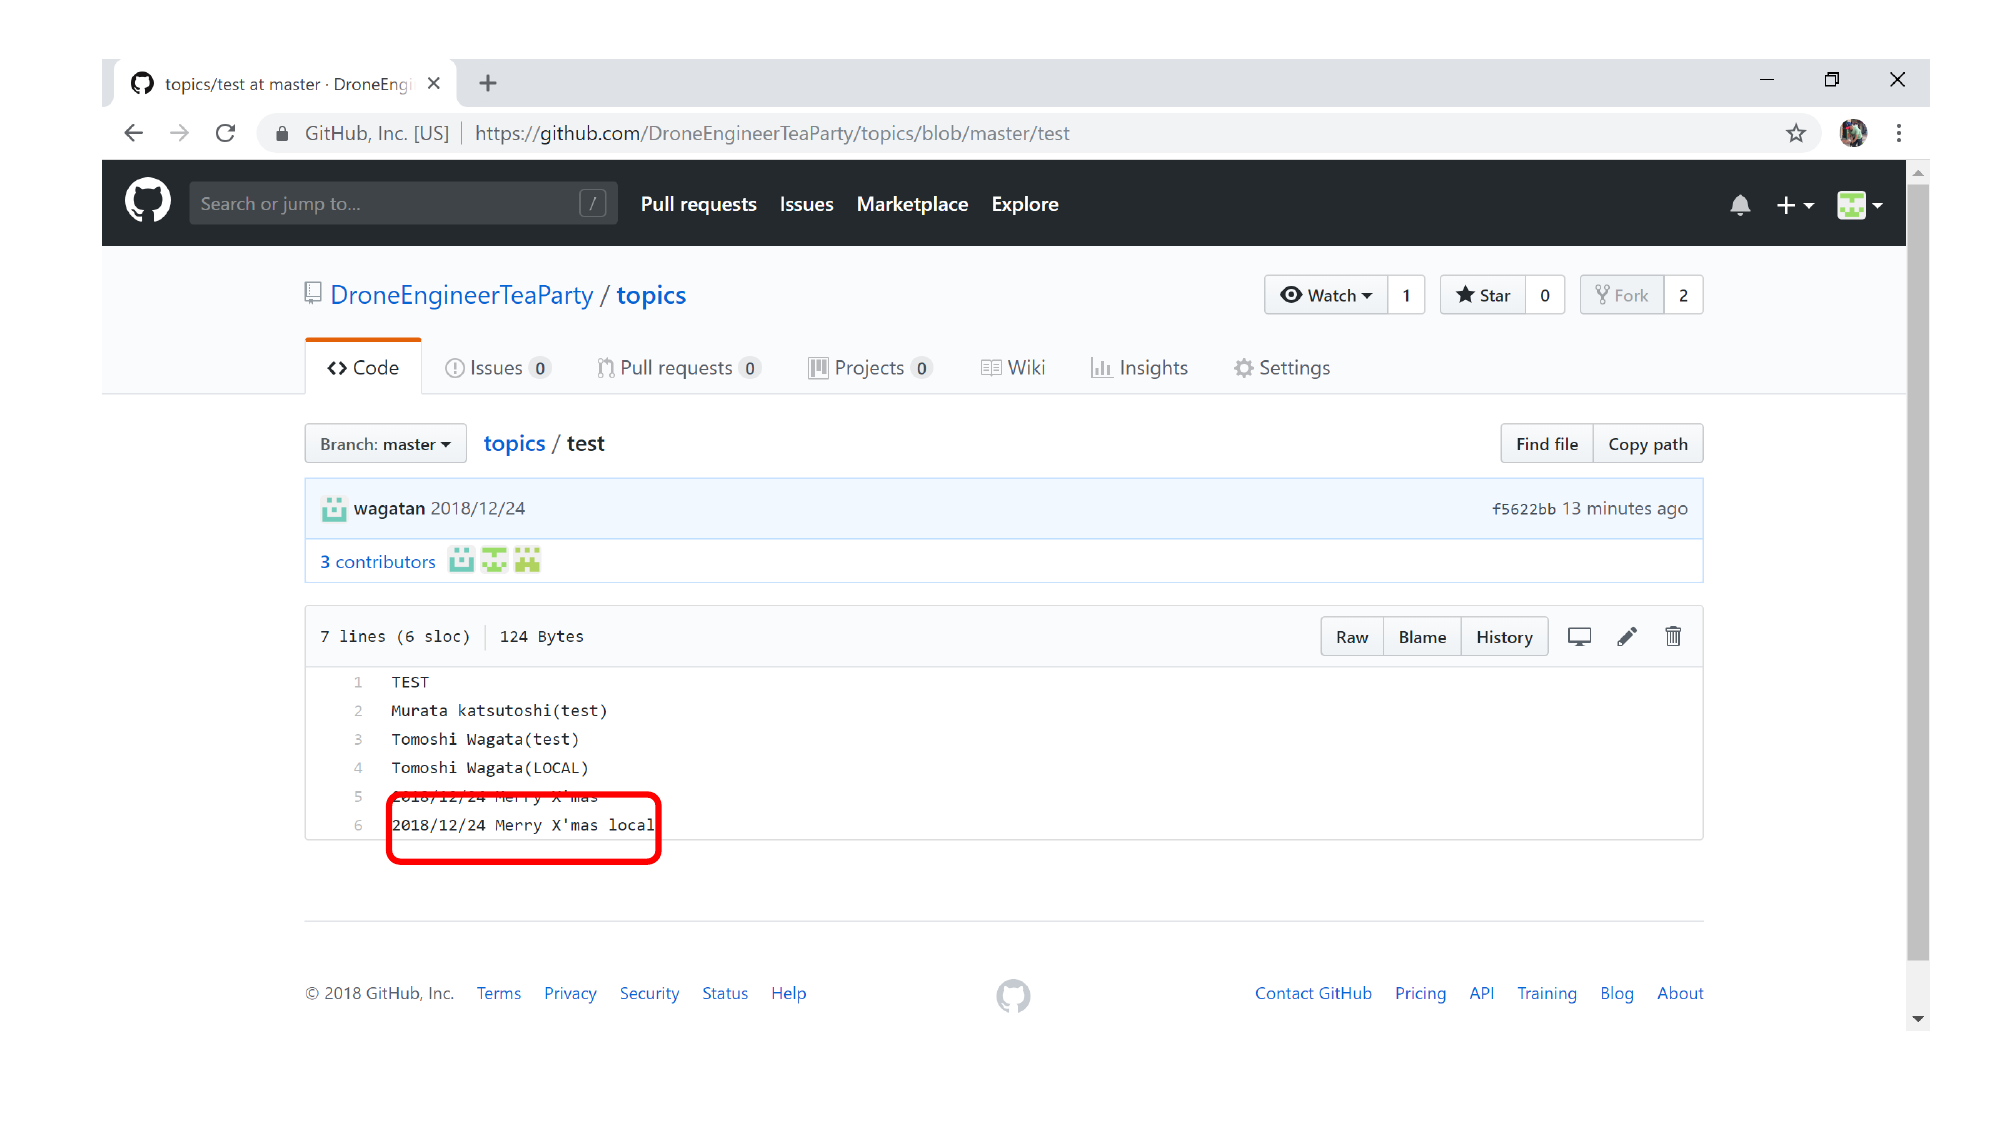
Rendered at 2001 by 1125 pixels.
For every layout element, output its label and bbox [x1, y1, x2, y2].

picture [102, 59, 1930, 1031]
